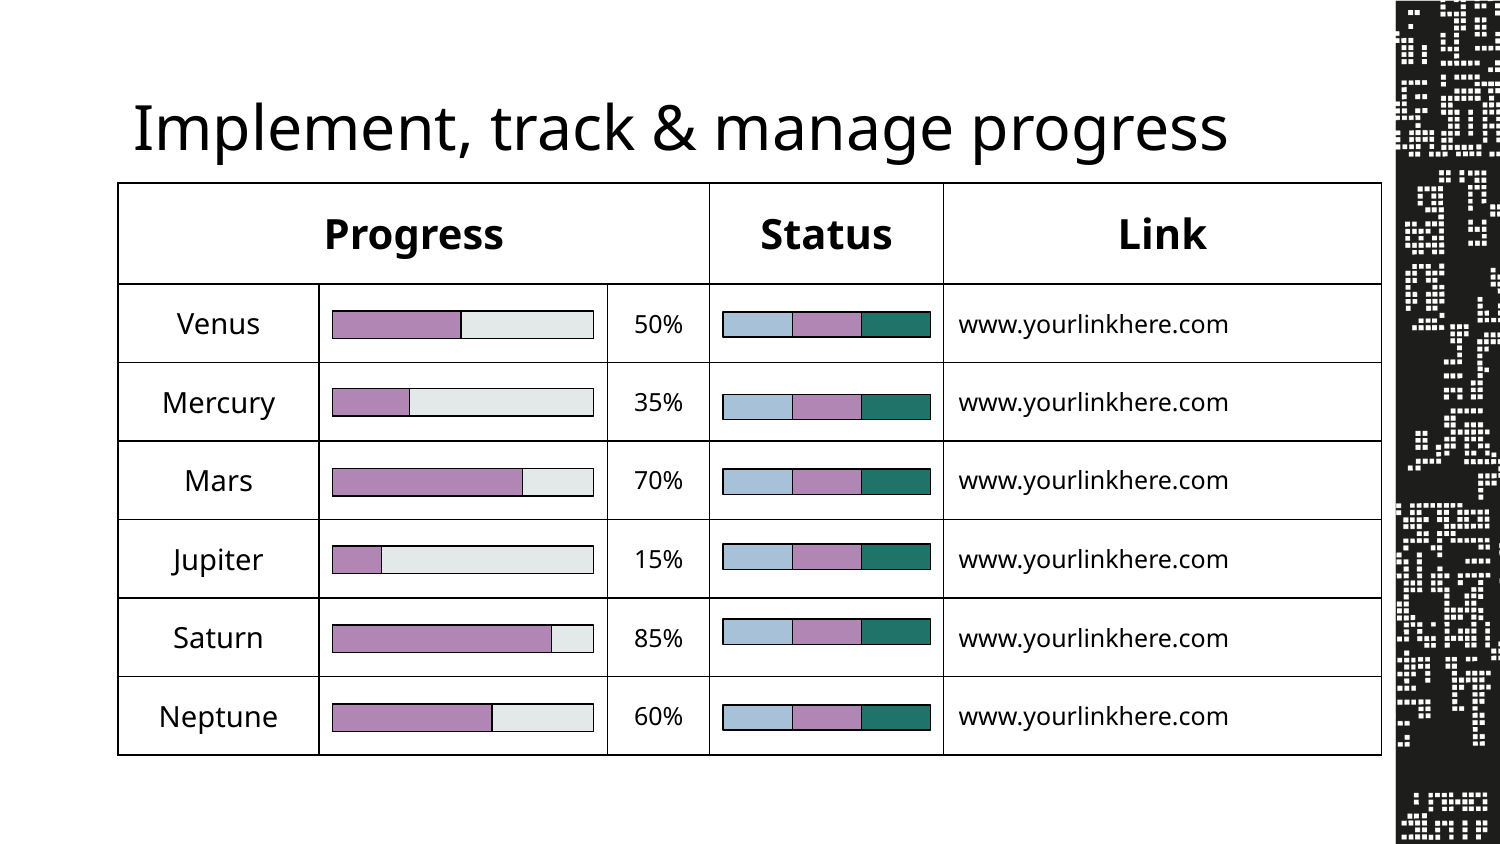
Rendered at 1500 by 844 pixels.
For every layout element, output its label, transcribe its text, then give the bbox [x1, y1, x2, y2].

text_box [793, 394, 862, 420]
table_cell 70% [608, 442, 709, 519]
text_box [723, 311, 793, 338]
text_box [862, 469, 931, 495]
table_cell Saturn [119, 599, 318, 676]
text_box [410, 388, 594, 417]
table_cell www.yourlinkhere.com [944, 363, 1381, 440]
table_cell Jupiter [119, 520, 318, 597]
table_cell [710, 285, 943, 362]
text_box [462, 310, 594, 339]
text_box [552, 624, 594, 653]
table_cell 15% [608, 520, 709, 597]
table_header Link [944, 184, 1381, 283]
table_cell 85% [608, 599, 709, 676]
text_box [382, 546, 594, 574]
text_box [332, 310, 462, 339]
text_box [723, 394, 793, 420]
table_cell [320, 285, 607, 362]
text_box [523, 468, 594, 496]
table_cell [710, 520, 943, 597]
text_box [332, 468, 523, 496]
table_cell [710, 363, 943, 440]
text_box [723, 704, 793, 731]
text_box [793, 469, 862, 495]
table_cell [320, 520, 607, 597]
text_box [862, 544, 931, 570]
title Implement, track & manage progress [118, 72, 1382, 167]
table_header Progress [119, 184, 709, 283]
table_cell Venus [119, 285, 318, 362]
table_cell www.yourlinkhere.com [944, 677, 1381, 754]
table_cell [320, 677, 607, 754]
text_box [793, 311, 862, 338]
text_box [332, 624, 552, 653]
text_box [793, 544, 862, 570]
table_cell [710, 442, 943, 519]
table_cell [320, 599, 607, 676]
text_box [332, 703, 493, 732]
table_cell www.yourlinkhere.com [944, 442, 1381, 519]
table_cell [320, 363, 607, 440]
table_cell [710, 677, 943, 754]
text_box [723, 469, 793, 495]
table_cell [320, 442, 607, 519]
text_box [862, 311, 931, 338]
table_cell www.yourlinkhere.com [944, 599, 1381, 676]
text_box [723, 544, 793, 570]
text_box [793, 619, 862, 645]
table_cell Mars [119, 442, 318, 519]
picture [1396, 2, 1500, 843]
text_box [332, 546, 382, 574]
text_box [793, 704, 862, 731]
text_box [862, 704, 931, 731]
table_cell www.yourlinkhere.com [944, 285, 1381, 362]
text_box [493, 703, 594, 732]
text_box [862, 619, 931, 645]
table_cell www.yourlinkhere.com [944, 520, 1381, 597]
text_box [862, 394, 931, 420]
table_cell 60% [608, 677, 709, 754]
text_box [332, 388, 410, 417]
table_cell Mercury [119, 363, 318, 440]
table_header Status [710, 184, 943, 283]
table_cell 50% [608, 285, 709, 362]
table_cell Neptune [119, 677, 318, 754]
table_cell [710, 599, 943, 676]
text_box [723, 619, 793, 645]
table_cell 35% [608, 363, 709, 440]
